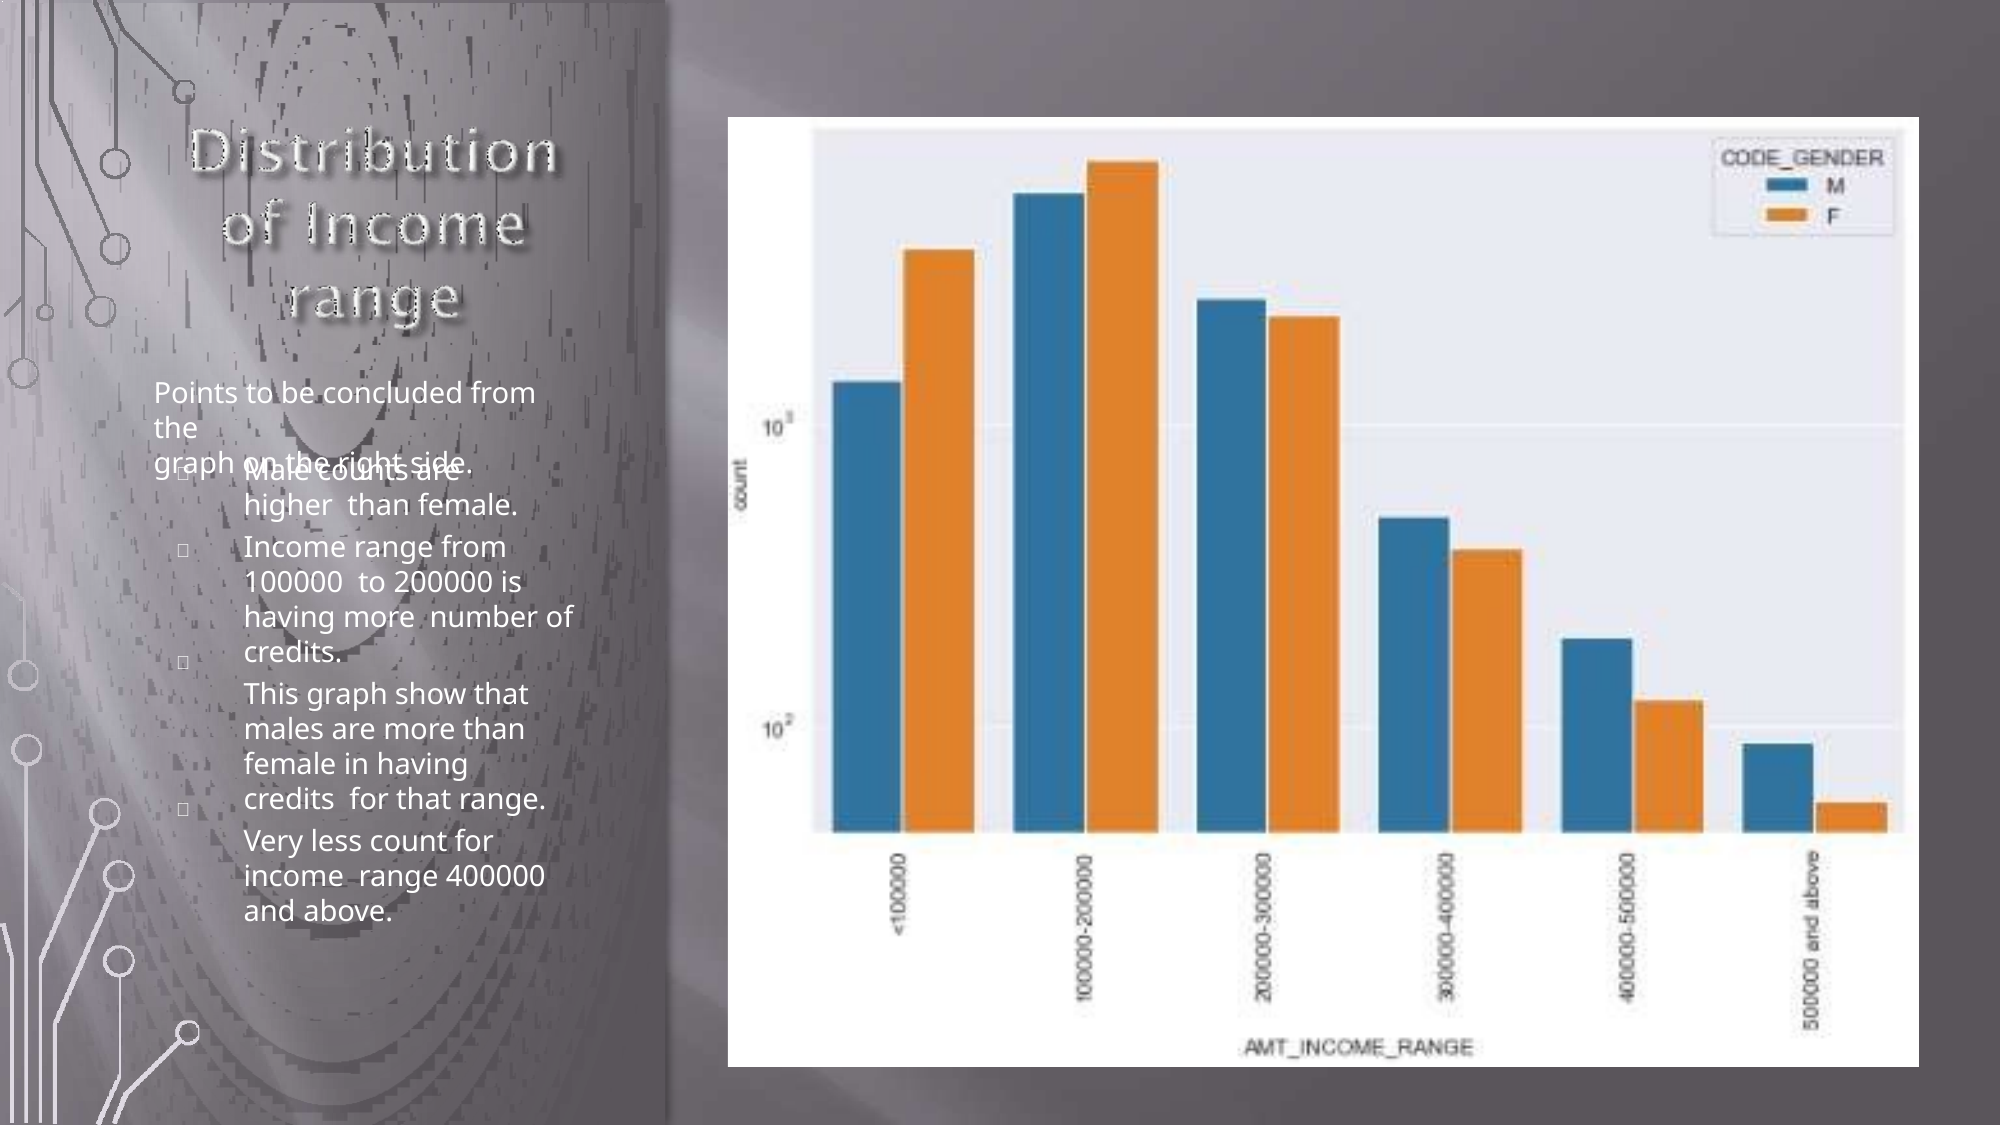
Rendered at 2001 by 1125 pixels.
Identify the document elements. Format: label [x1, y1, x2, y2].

text_box [727, 117, 1919, 1067]
text_box [684, 0, 2000, 1125]
text_box [0, 0, 200, 1125]
text_box [201, 0, 684, 1125]
